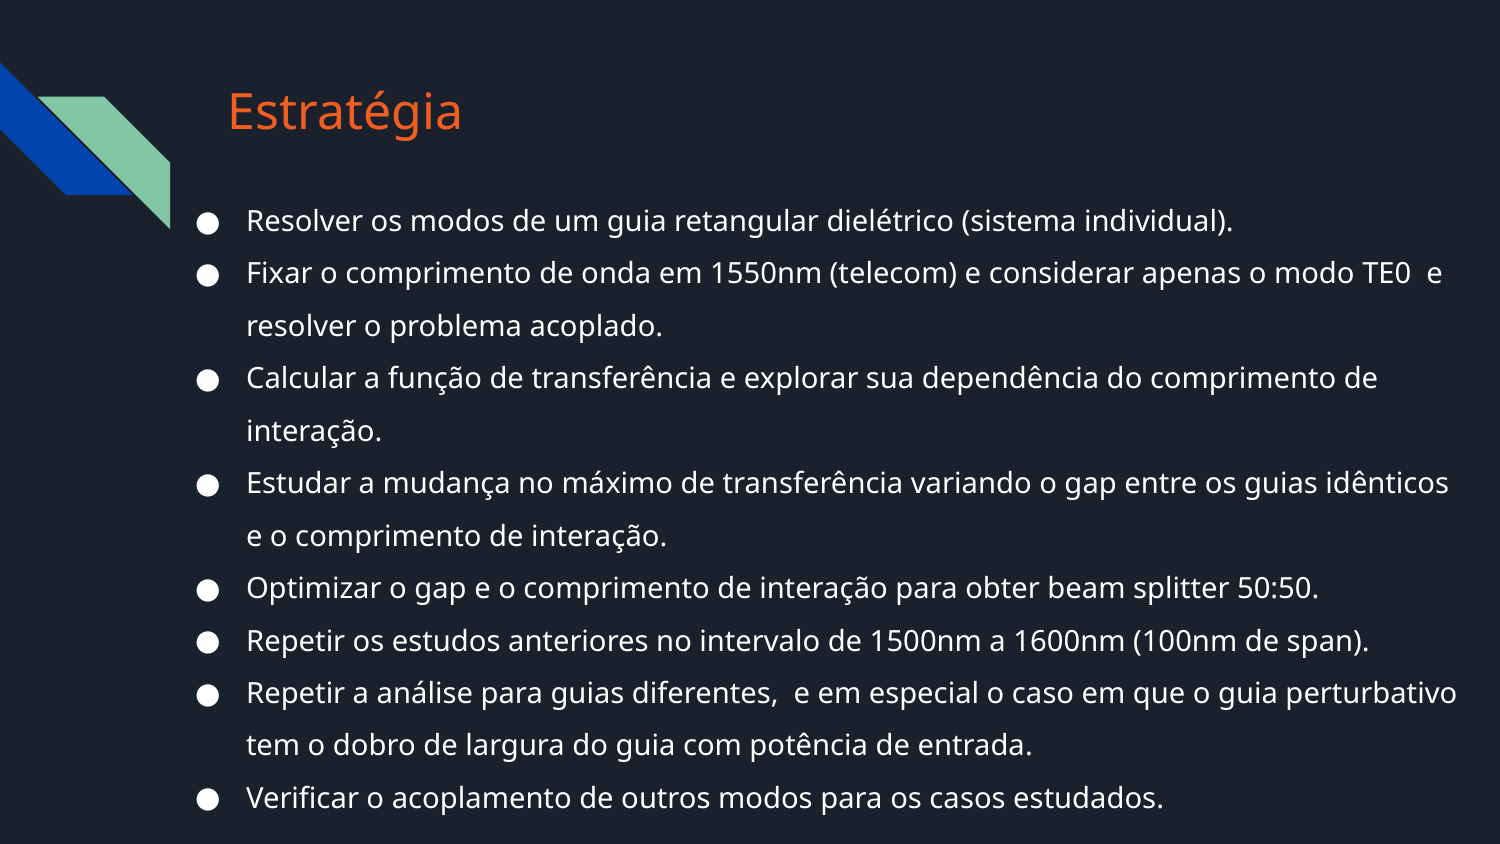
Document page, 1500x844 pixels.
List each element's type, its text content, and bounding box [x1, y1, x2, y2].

title Estratégia [212, 64, 1368, 169]
list Resolver os modos de um guia retangular dielétrico (sistema individual). Fixar o comprimento de onda em 1550nm (telecom) e considerar apenas o modo TE0 e resolver o problema acoplado. Calcular a função de transferência e explorar sua dependência do comprimento de interação. Estudar a mudança no máximo de transferência variando o gap entre os guias idênticos e o comprimento de interação. Optimizar o gap e o comprimento de interação para obter beam splitter 50:50. Repetir os estudos anteriores no intervalo de 1500nm a 1600nm (100nm de span). Repetir a análise para guias diferentes, e em especial o caso em que o guia perturbativo tem o dobro de largura do guia com potência de entrada. Verificar o acoplamento de outros modos para os casos estudados. [156, 169, 1478, 727]
